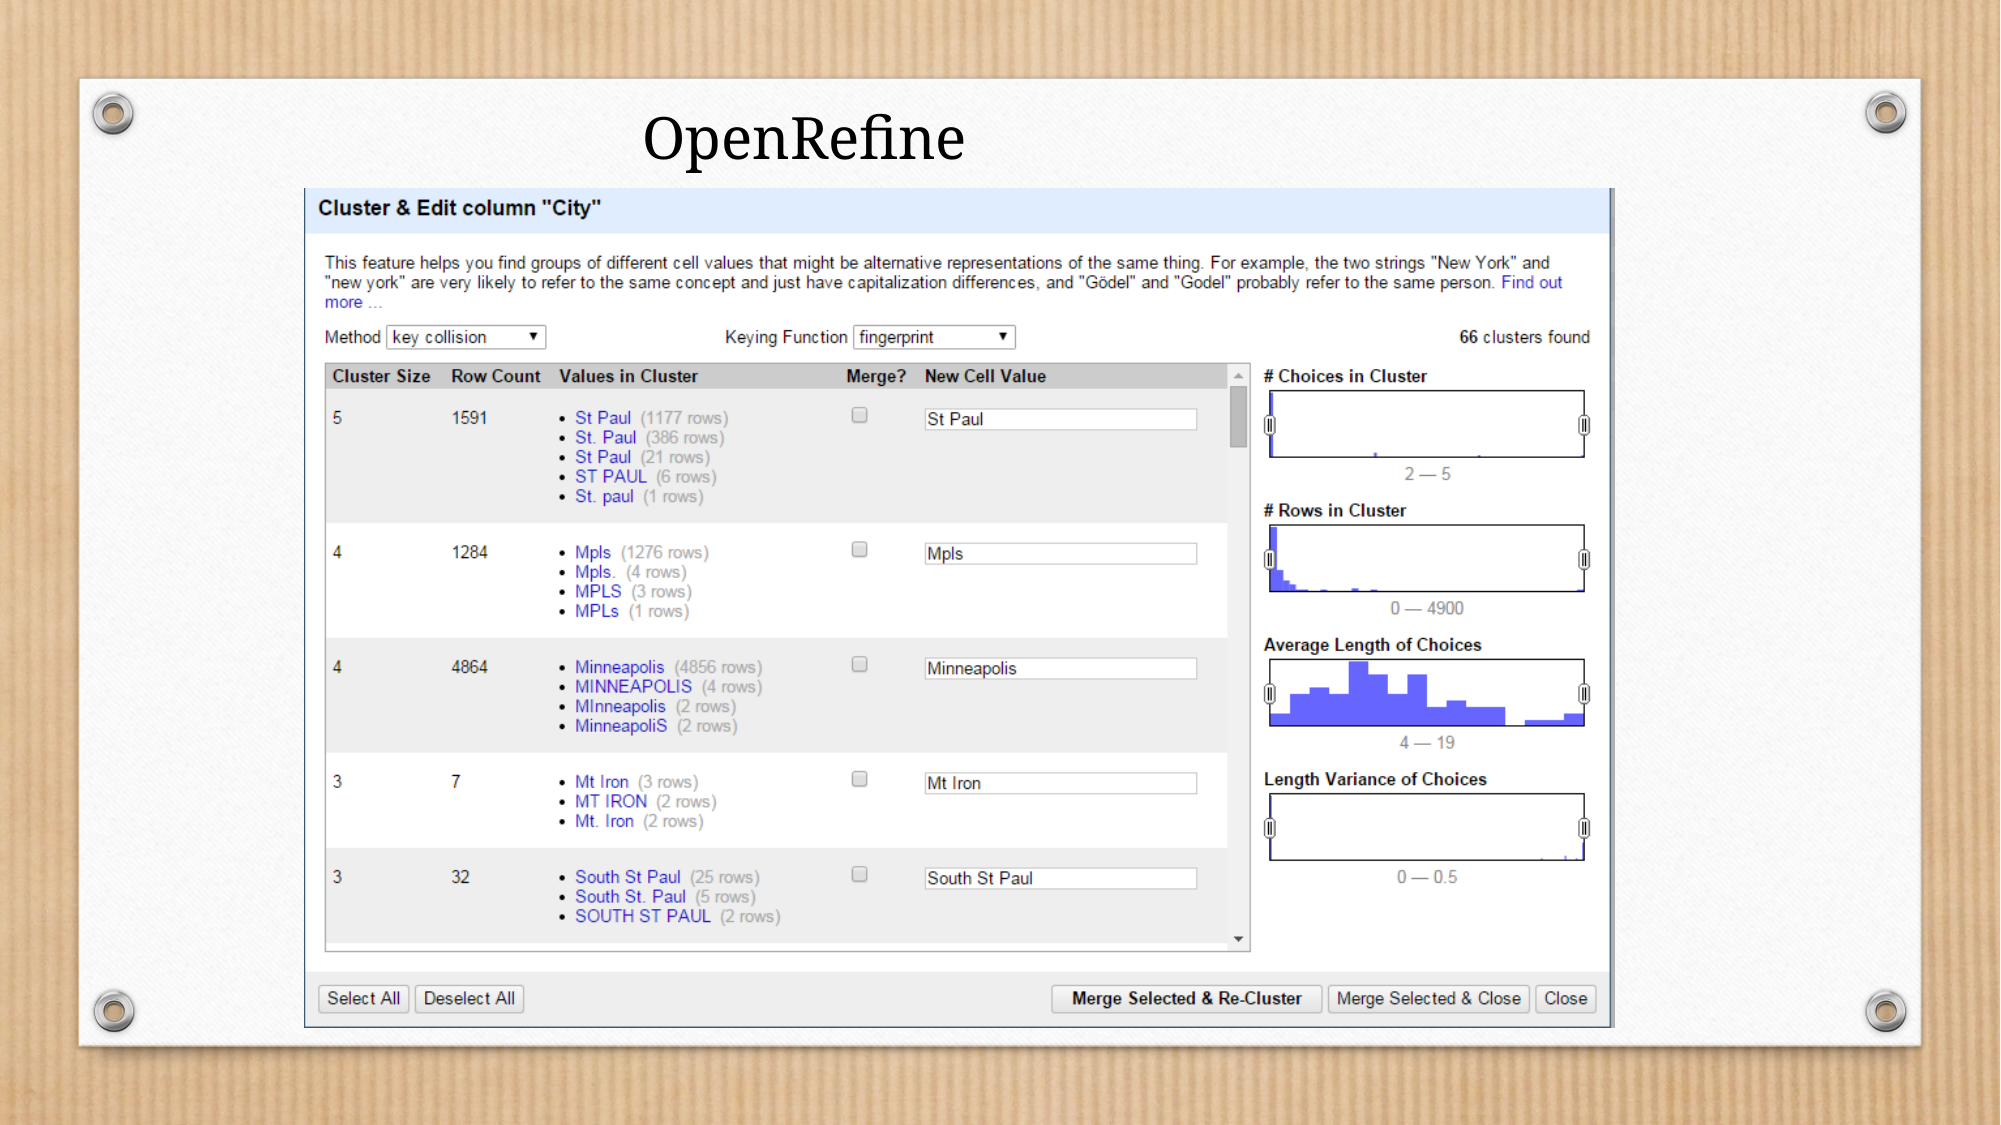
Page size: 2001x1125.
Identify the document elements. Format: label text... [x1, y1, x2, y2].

text_box OpenRefine [627, 93, 1300, 179]
picture [0, 0, 2001, 1125]
